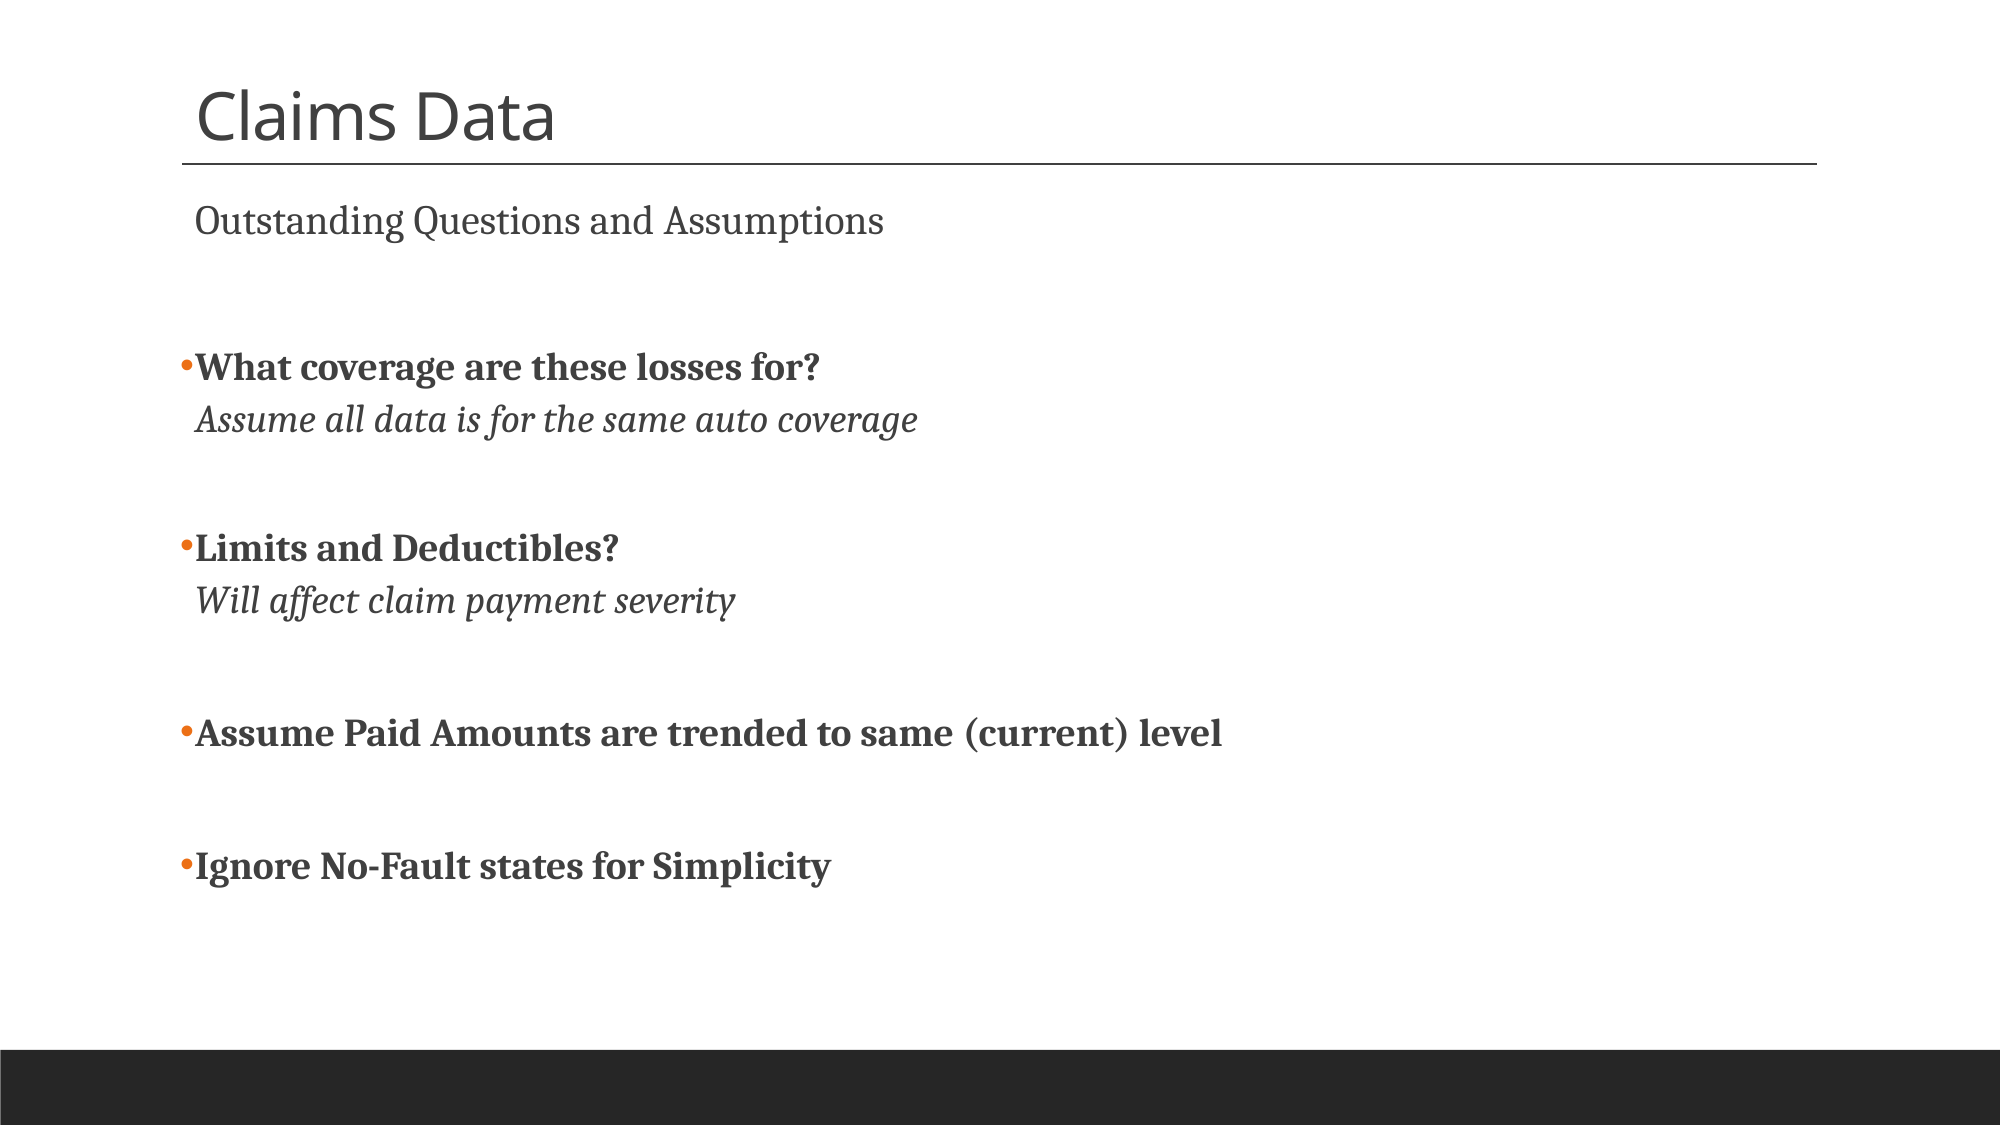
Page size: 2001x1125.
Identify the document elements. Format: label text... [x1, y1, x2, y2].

list Outstanding Questions and Assumptions [180, 180, 1830, 250]
list What coverage are these losses for? Assume all data is for the same auto coverage Limits and Deductibles? Will affect claim payment severity Assume Paid Amounts are trended to same (current) level Ignore No-Fault states for Simplicity [180, 328, 1830, 963]
title Claims Data [180, 70, 1830, 163]
